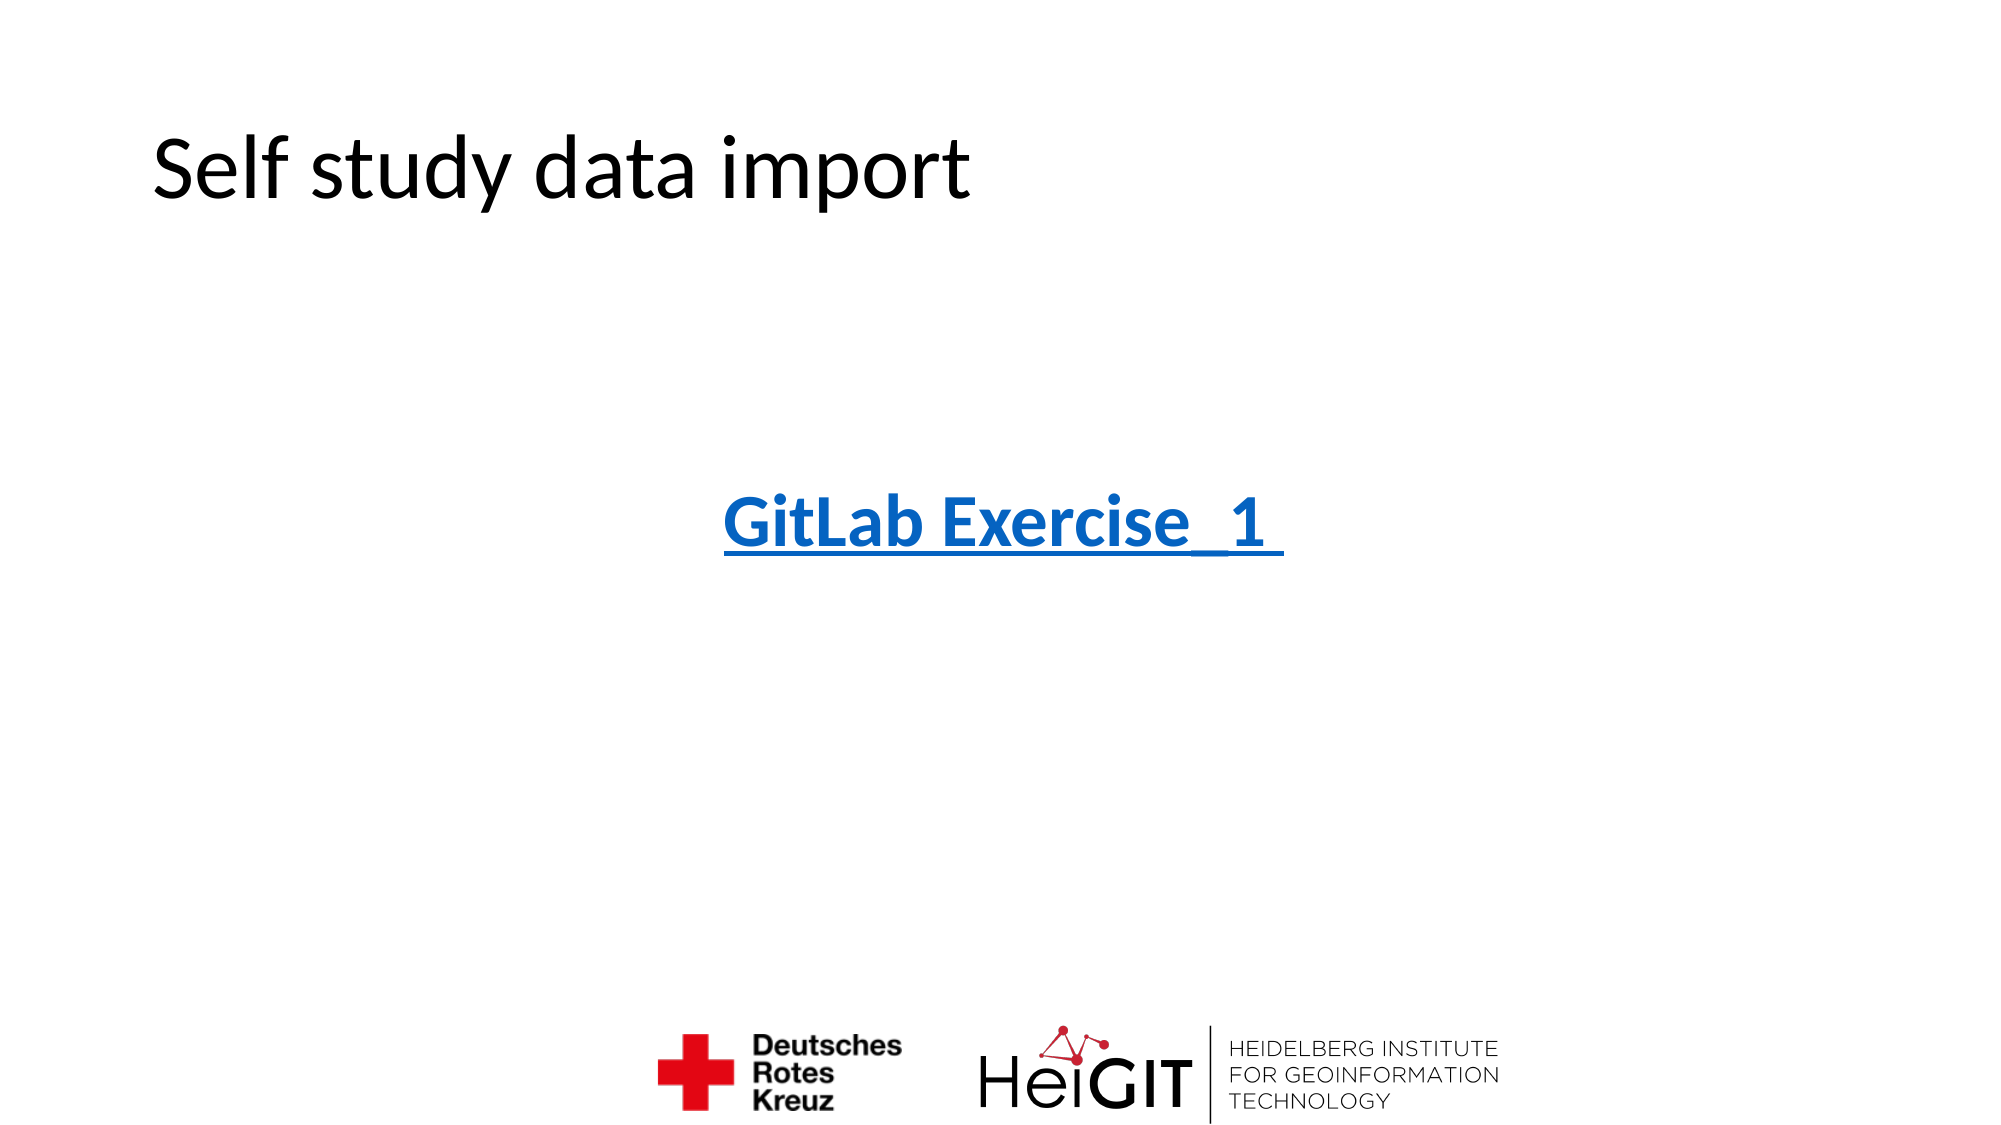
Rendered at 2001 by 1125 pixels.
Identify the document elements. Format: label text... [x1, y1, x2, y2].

title Self study data import [137, 59, 1863, 278]
picture [972, 1017, 1506, 1125]
picture [657, 1034, 902, 1111]
list GitLab Exercise_1 [137, 299, 1863, 1014]
